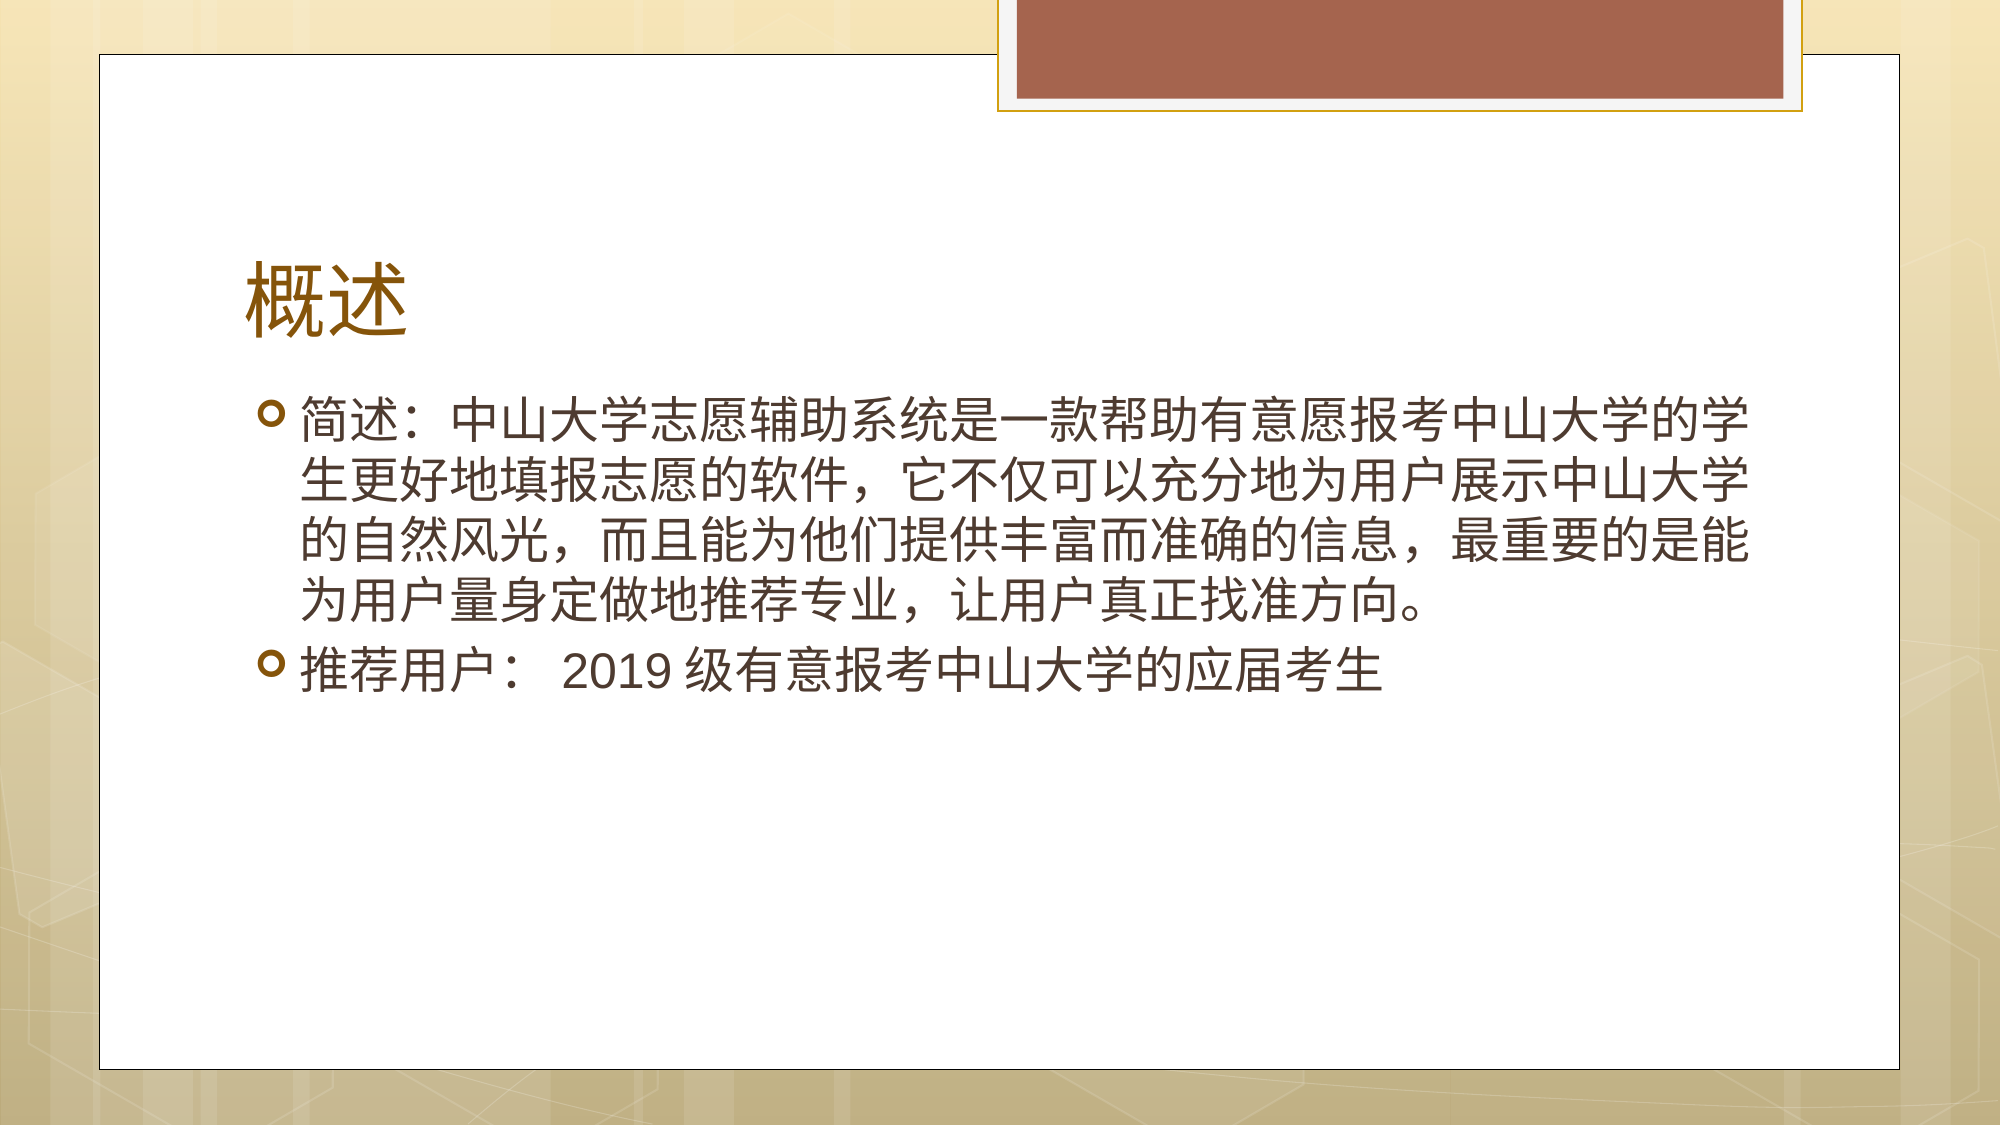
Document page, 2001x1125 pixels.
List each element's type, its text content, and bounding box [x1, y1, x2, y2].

list 简述：中山大学志愿辅助系统是一款帮助有意愿报考中山大学的学生更好地填报志愿的软件，它不仅可以充分地为用户展示中山大学的自然风光，而且能为他们提供丰富而准确的信息，最重要的是能为用户量身定做地推荐专业，让用户真正找准方向。 推荐用户：2019级有意报考中山大学的应届考生 [228, 381, 1769, 957]
title 概述 [228, 168, 1765, 357]
